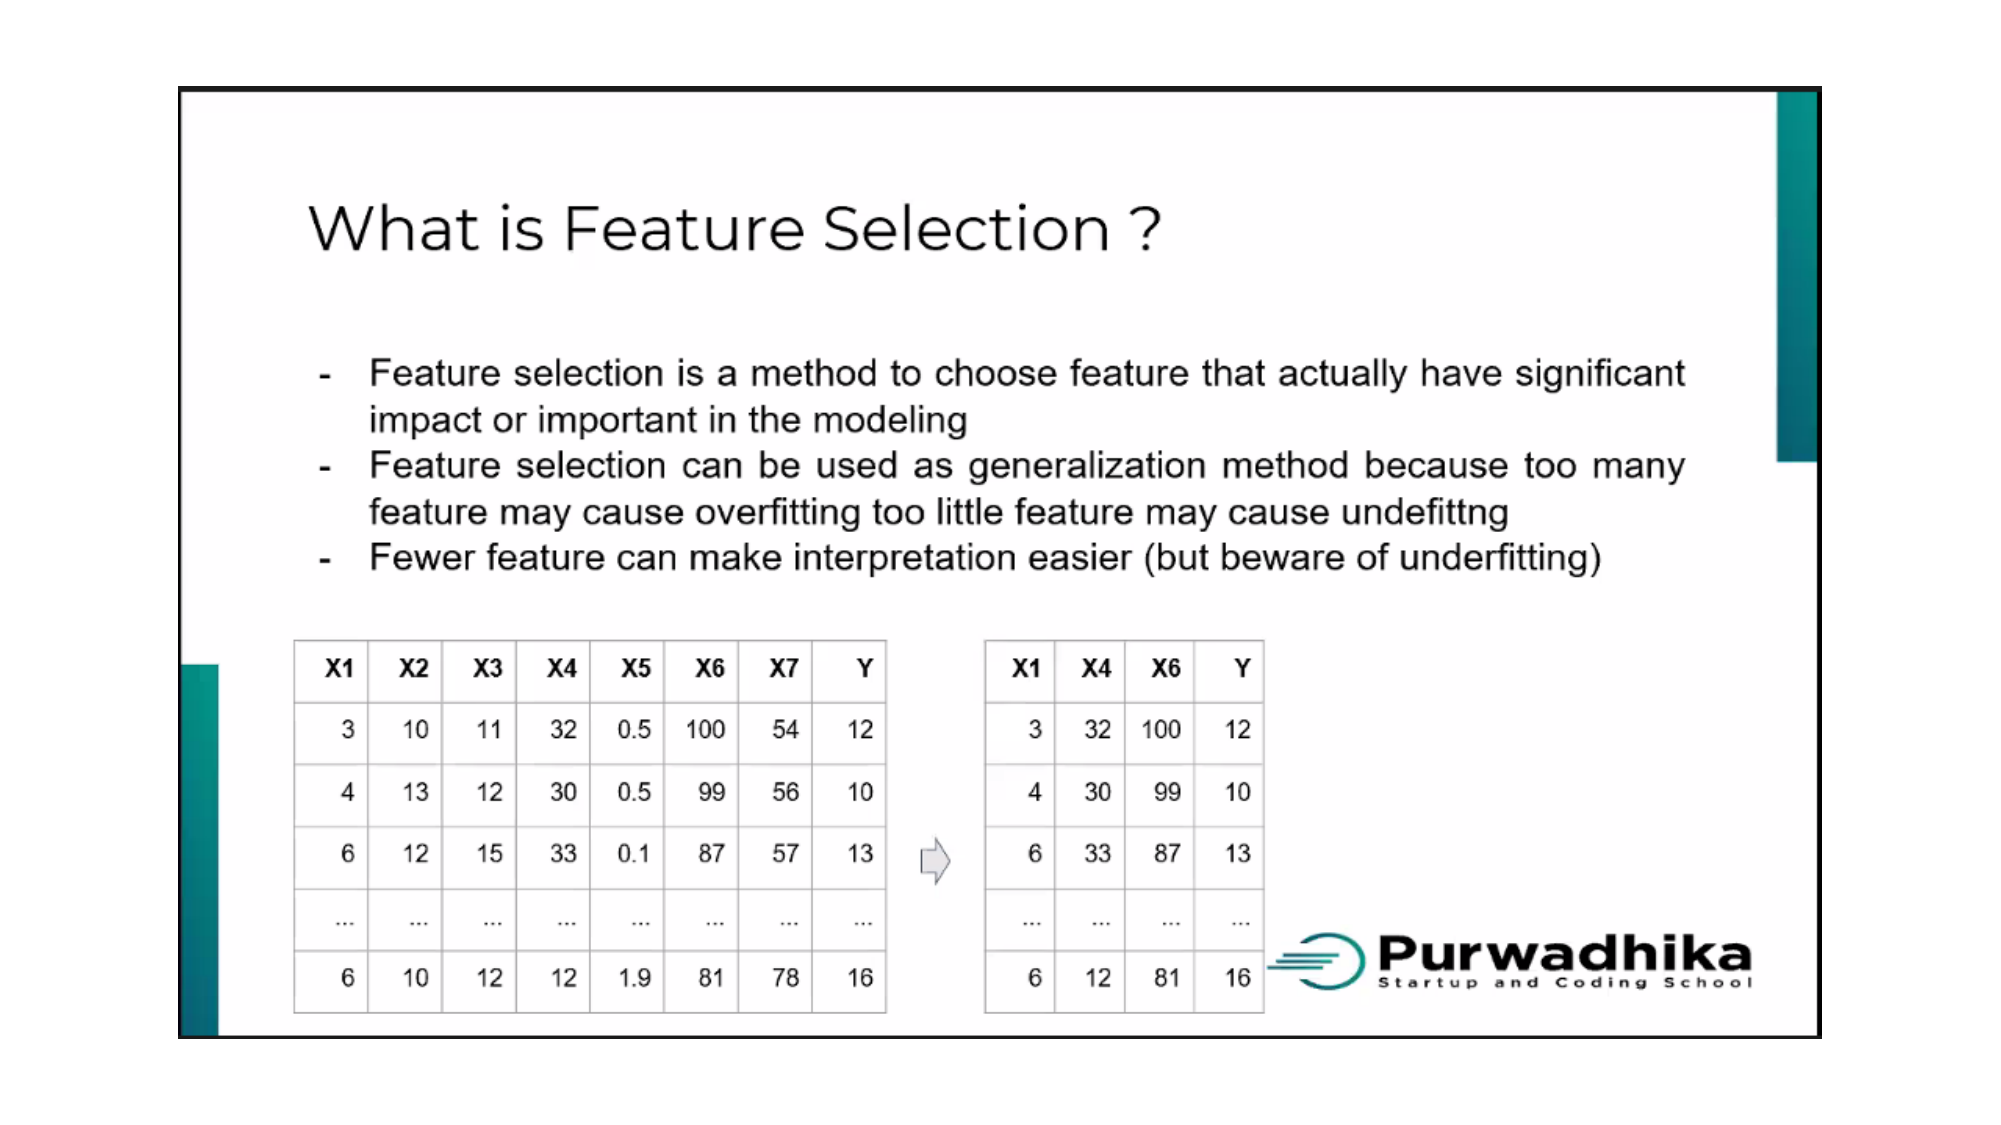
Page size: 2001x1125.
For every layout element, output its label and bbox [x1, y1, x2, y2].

picture [178, 86, 1822, 1039]
